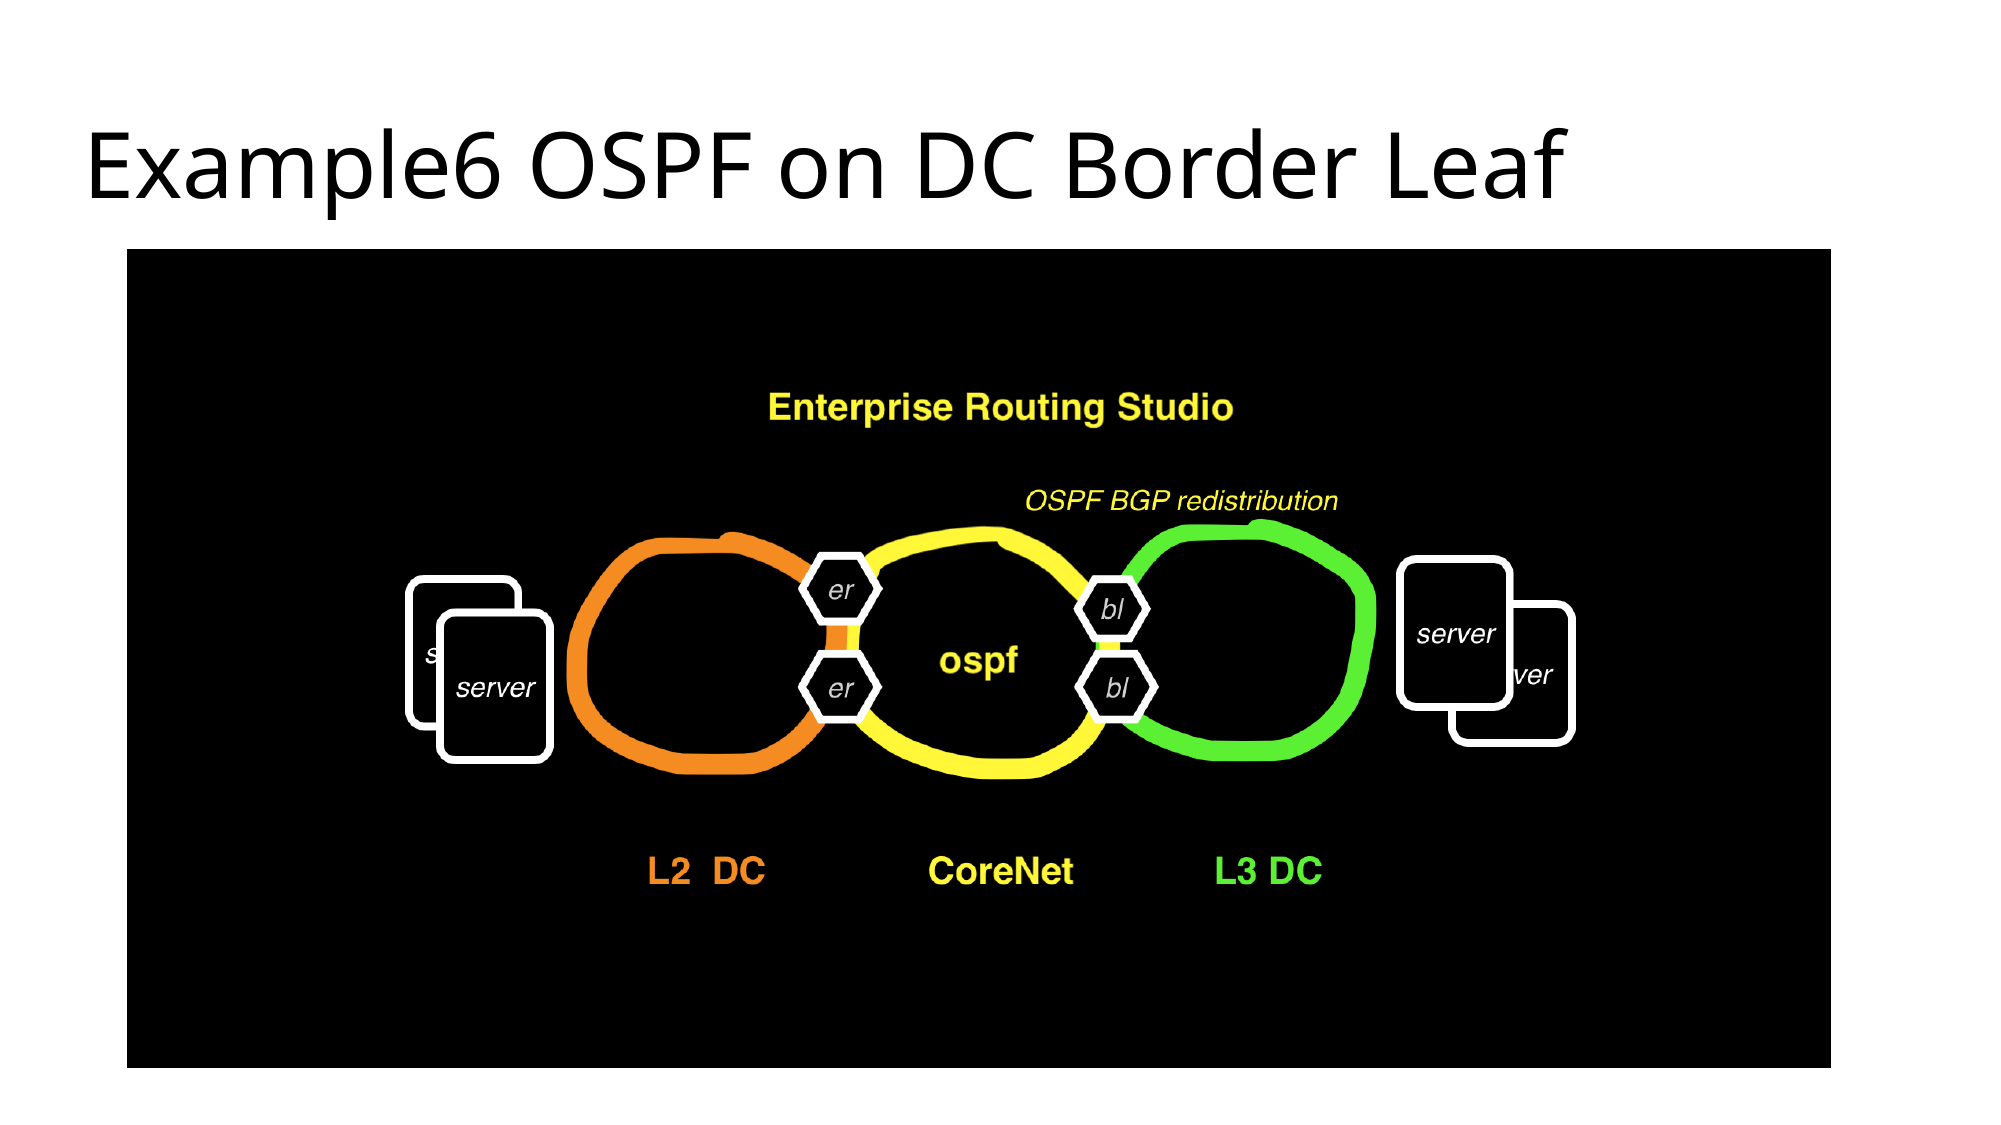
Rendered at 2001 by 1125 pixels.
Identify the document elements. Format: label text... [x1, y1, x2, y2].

picture [127, 249, 1831, 1068]
title Example6 OSPF on DC Border Leaf [68, 59, 1863, 279]
